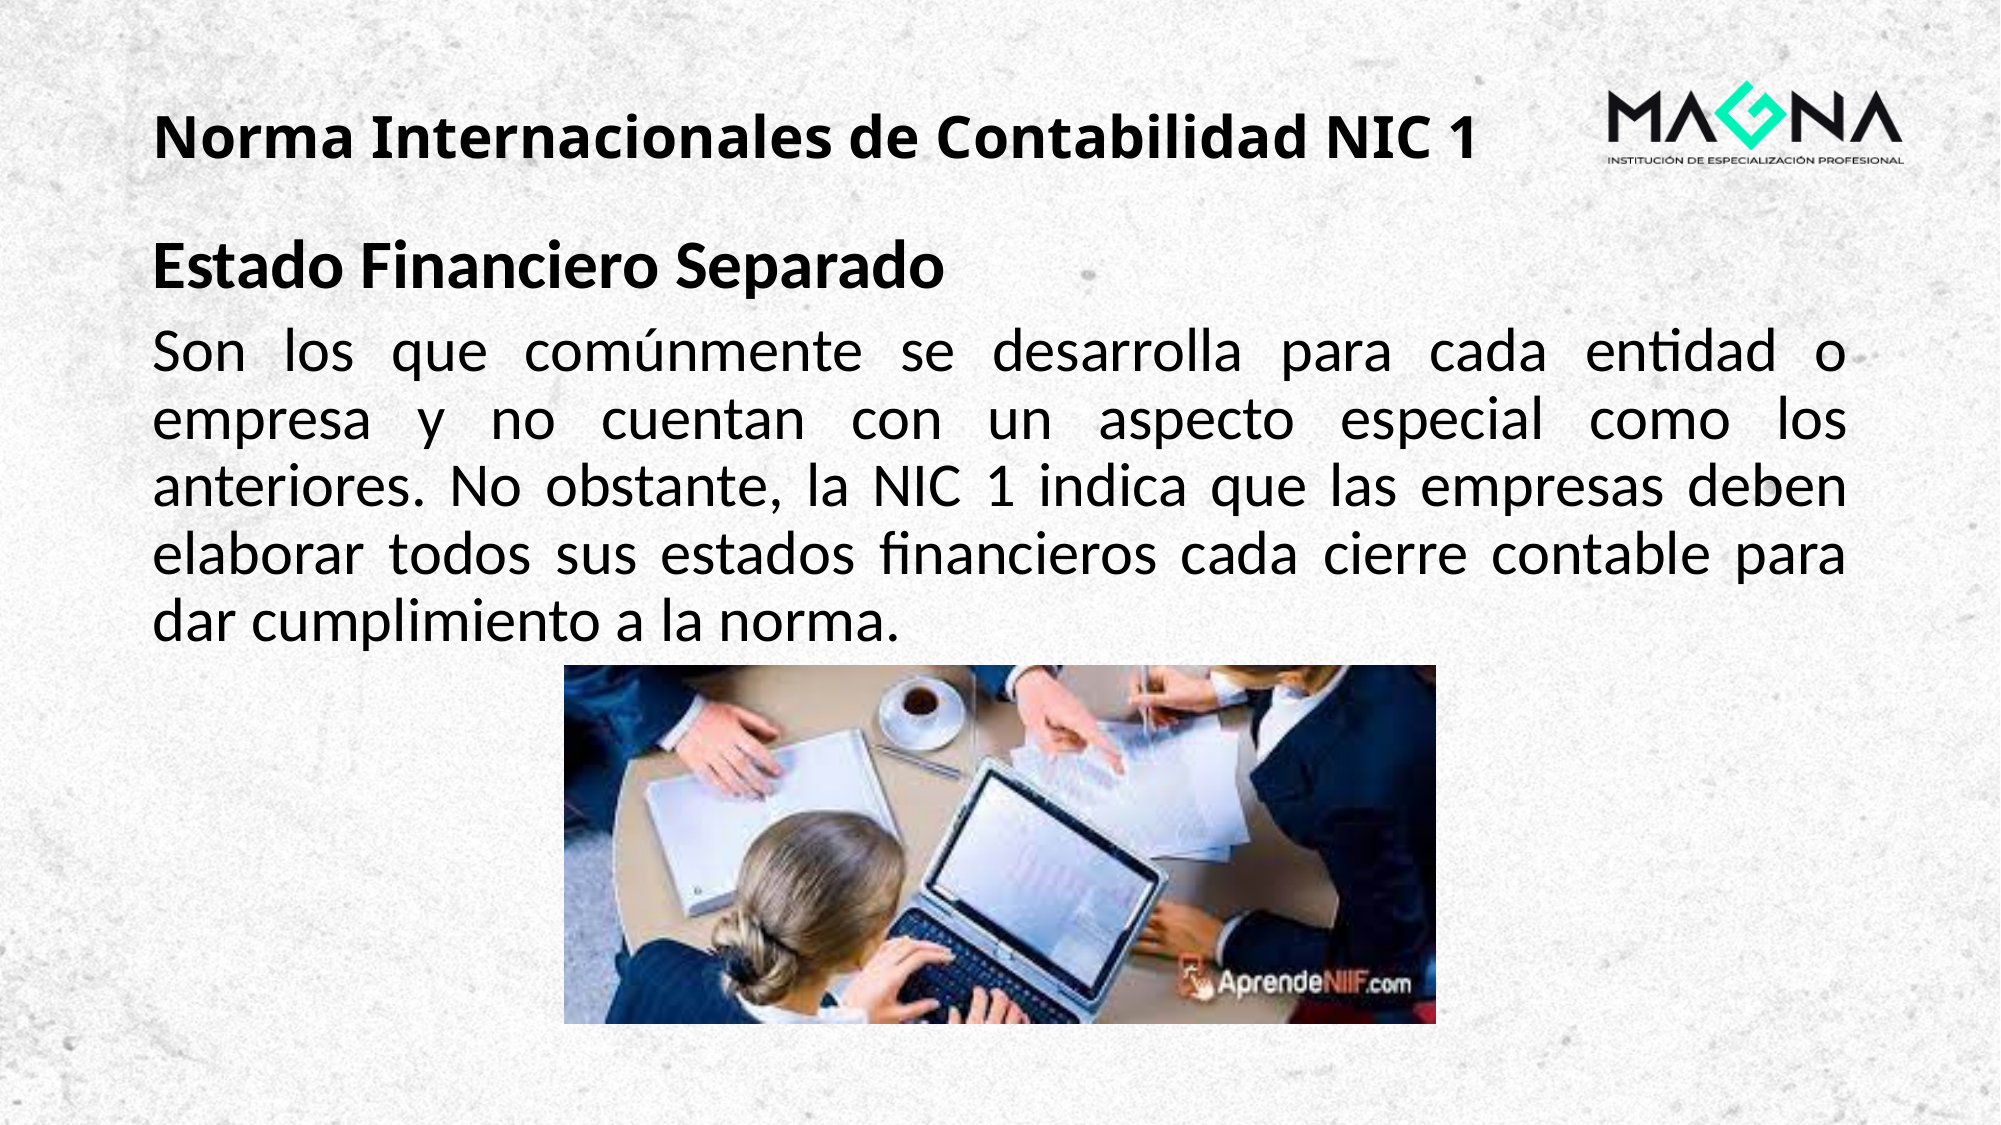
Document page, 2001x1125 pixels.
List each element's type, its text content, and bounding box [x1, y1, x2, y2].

text_box Son los que comúnmente se desarrolla para cada entidad o empresa y no cuentan con un aspecto especial como los anteriores. No obstante, la NIC 1 indica que las empresas deben elaborar todos sus estados financieros cada cierre contable para dar cumplimiento a la norma. [137, 310, 1865, 666]
title Norma Internacionales de Contabilidad NIC 1 [137, 57, 1667, 195]
picture [0, 0, 2001, 1125]
list Estado Financiero Separado [137, 195, 1833, 311]
